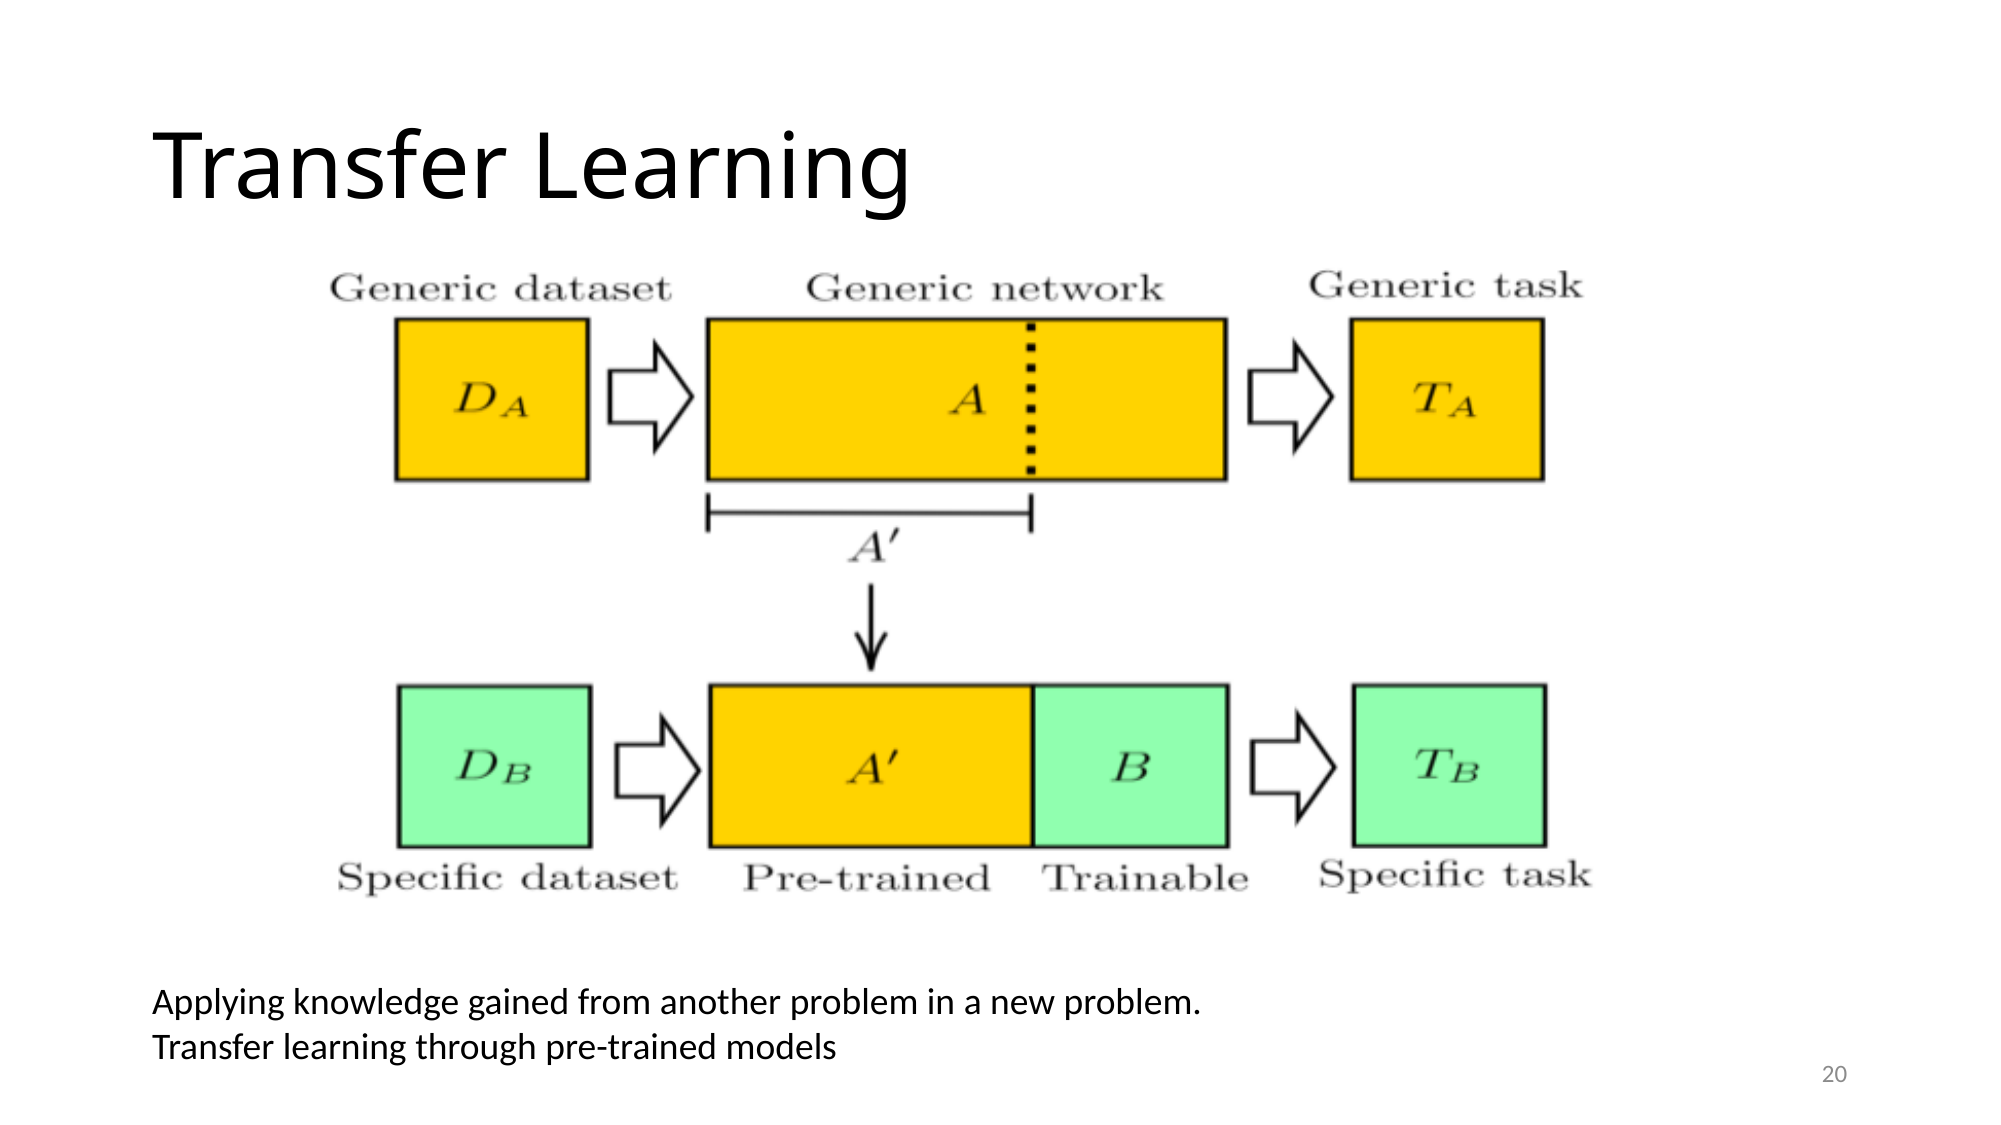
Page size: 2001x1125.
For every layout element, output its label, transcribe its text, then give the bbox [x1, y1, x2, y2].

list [300, 232, 1624, 923]
text_box Applying knowledge gained from another problem in a new problem. Transfer learning through pre-trained models [137, 969, 1795, 1075]
slide_number 20 [1412, 1042, 1863, 1103]
title Transfer Learning [137, 59, 1863, 278]
